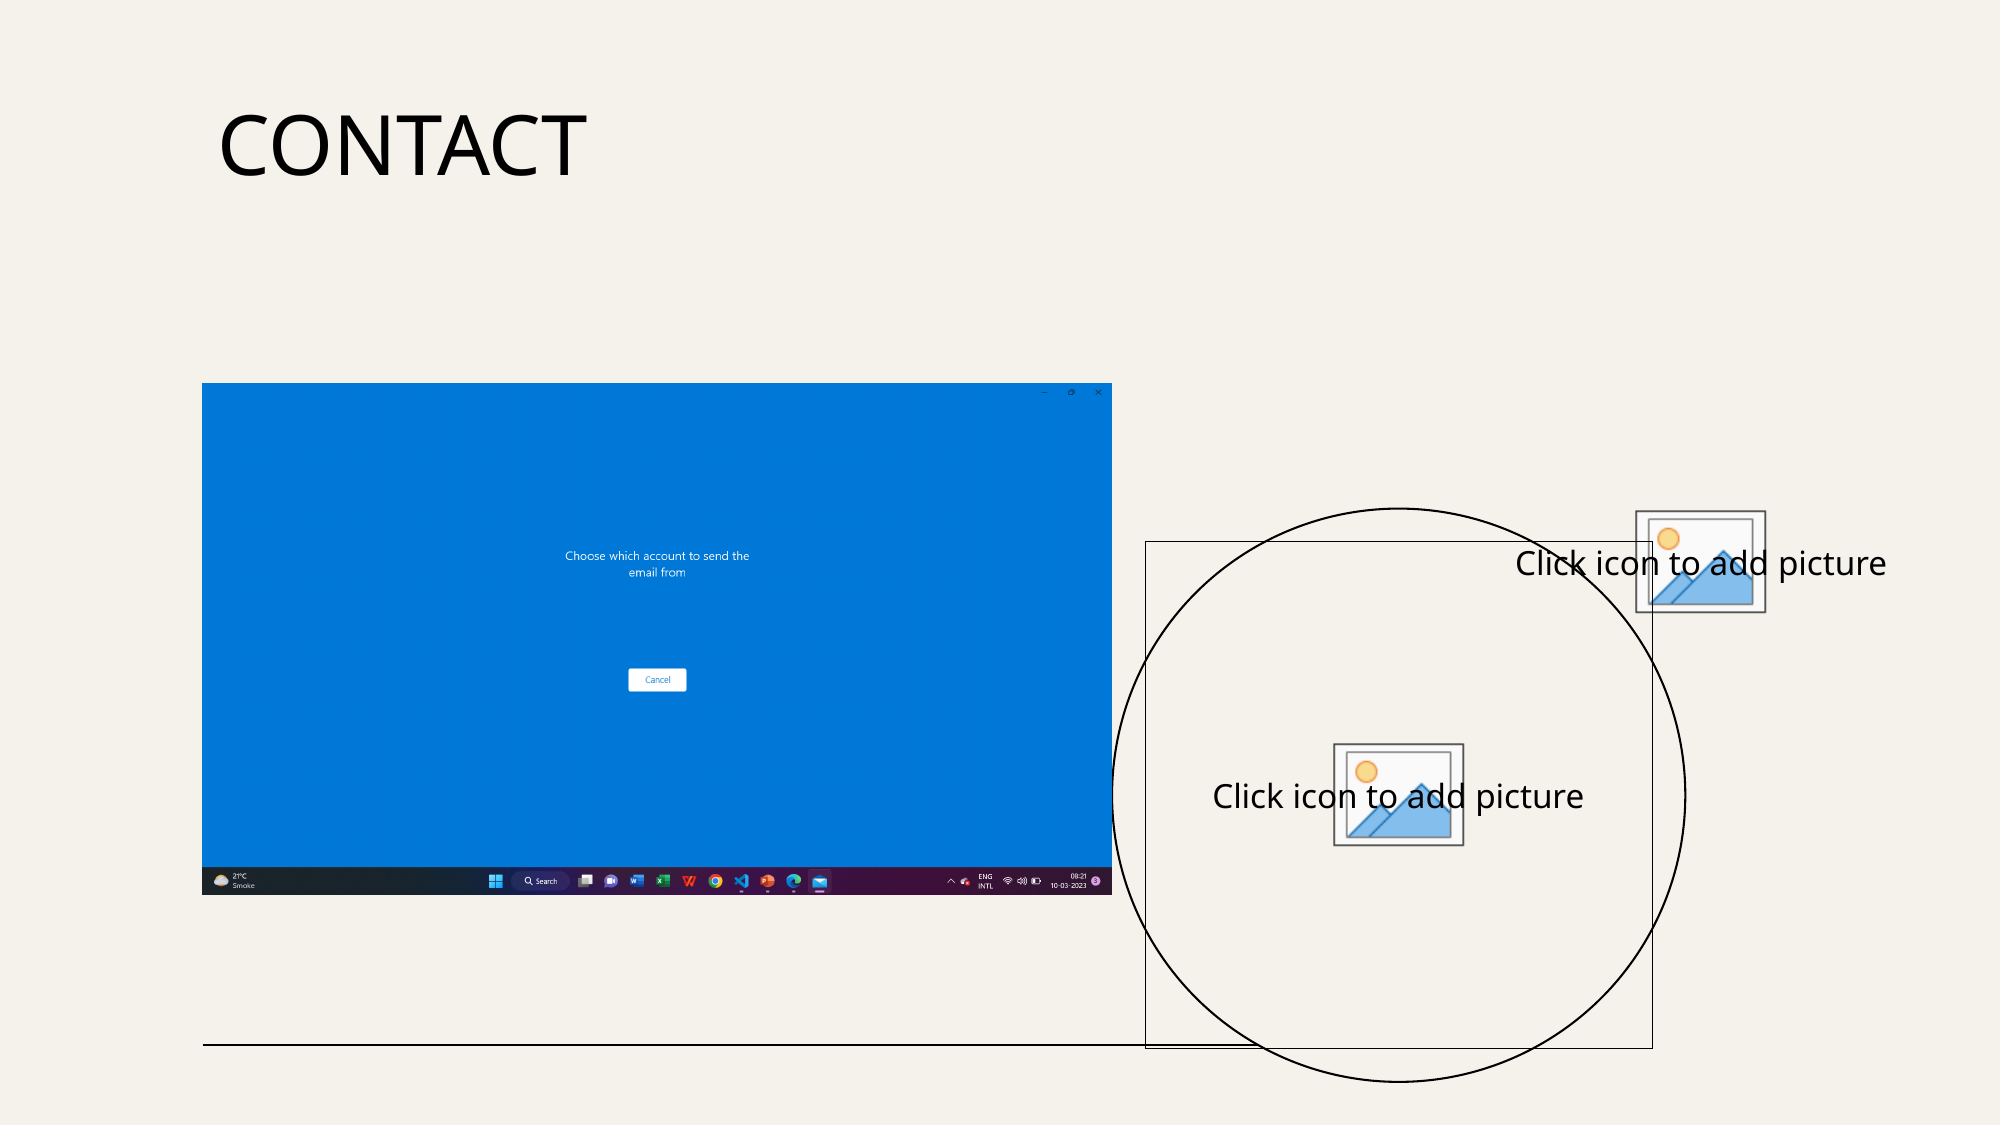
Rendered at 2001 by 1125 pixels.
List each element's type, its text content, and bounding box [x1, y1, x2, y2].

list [202, 383, 1112, 895]
title contact [202, 71, 1221, 225]
picture [1145, 0, 2000, 1125]
